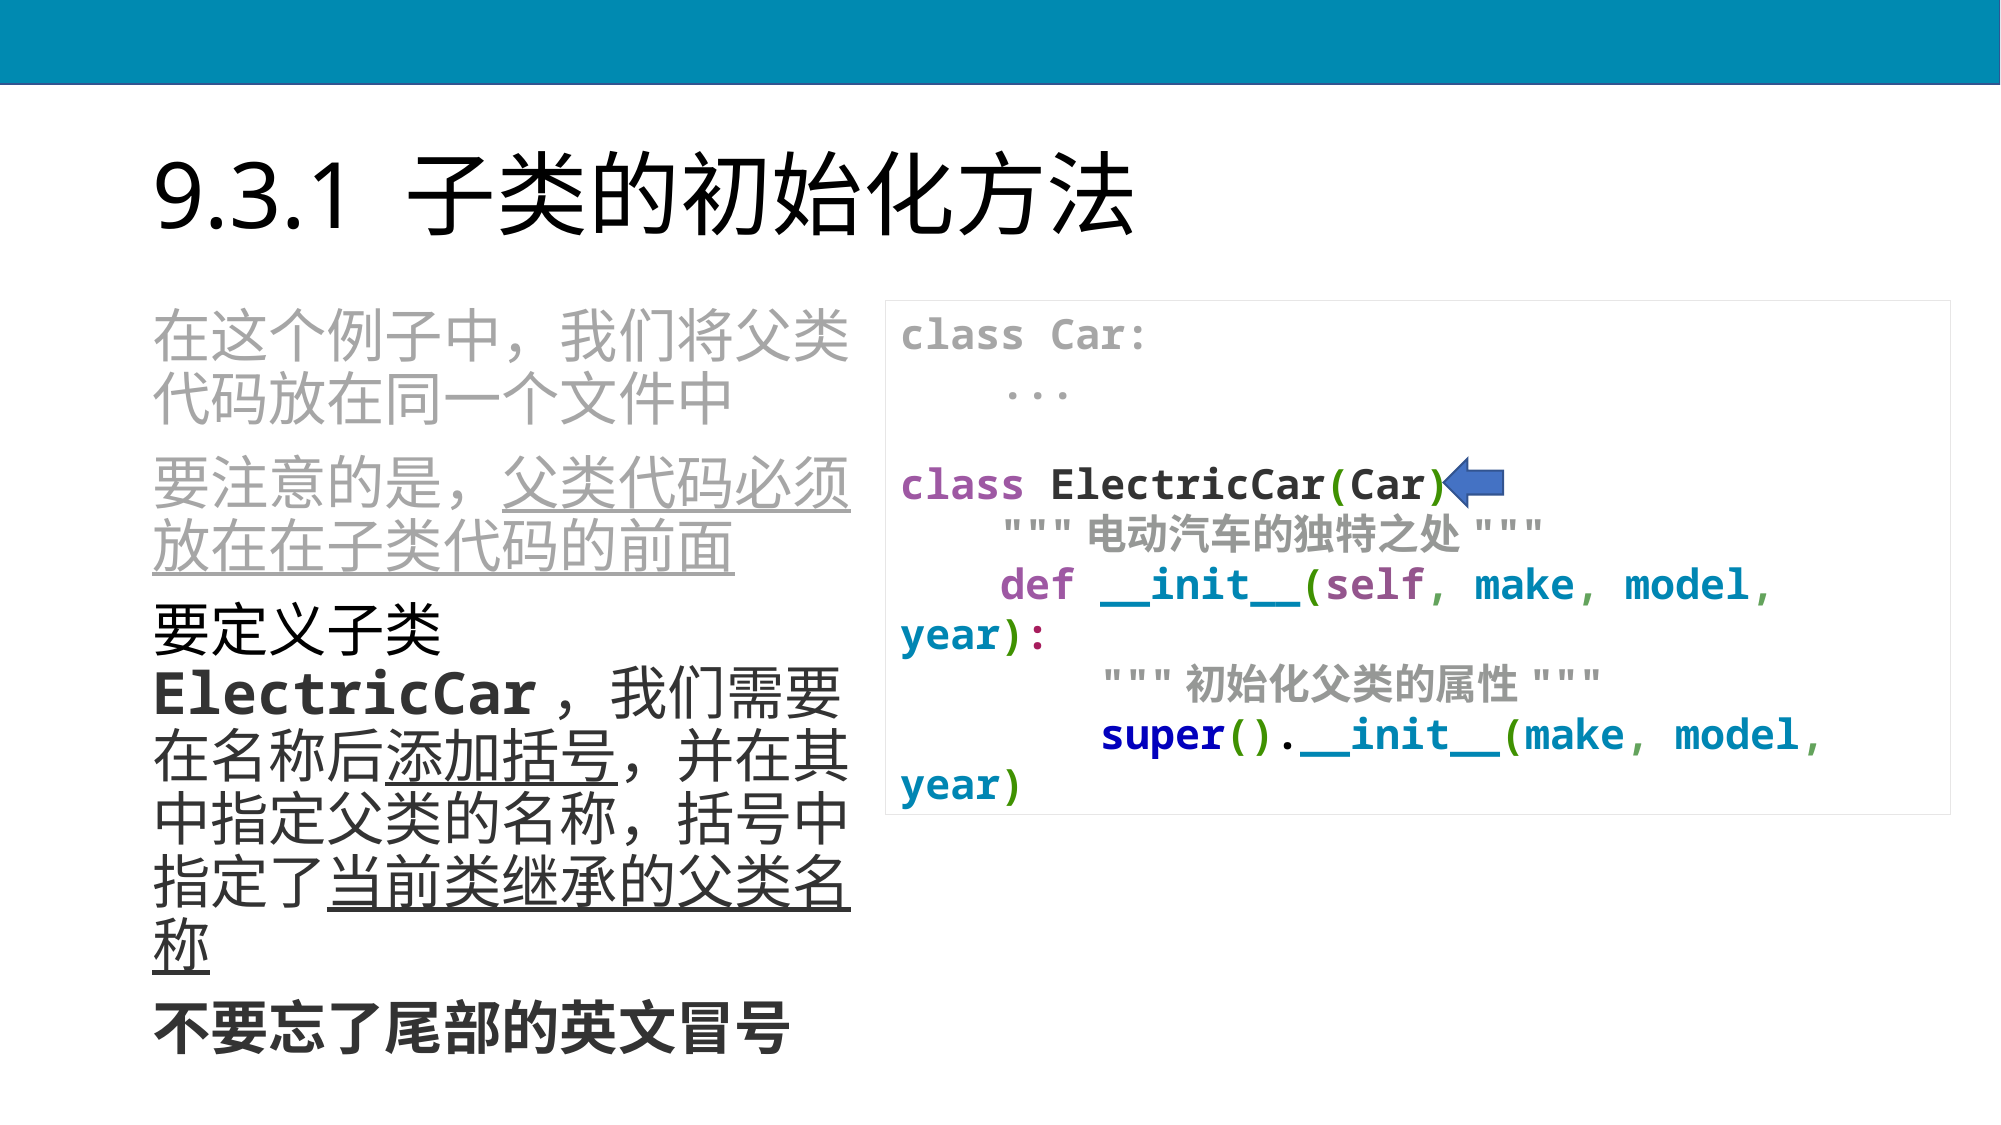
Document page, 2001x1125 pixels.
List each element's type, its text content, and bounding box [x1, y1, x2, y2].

title 9.3.1 子类的初始化方法 [137, 115, 1863, 282]
text_box 在这个例子中，我们将父类代码放在同一个文件中 要注意的是，父类代码必须放在在子类代码的前面 要定义子类 ElectricCar，我们需要在名称后添加括号，并在其中指定父类的名称，括号中指定了当前类继承的父类名称 不要忘了尾部的英文冒号 [137, 300, 893, 1014]
text_box class Car: ... class ElectricCar(Car): """电动汽车的独特之处""" def __init__(self, make, model, year): """初始化父类的属性""" super().__init__(make, model, year) [893, 300, 1951, 815]
text_box [1442, 456, 1505, 509]
